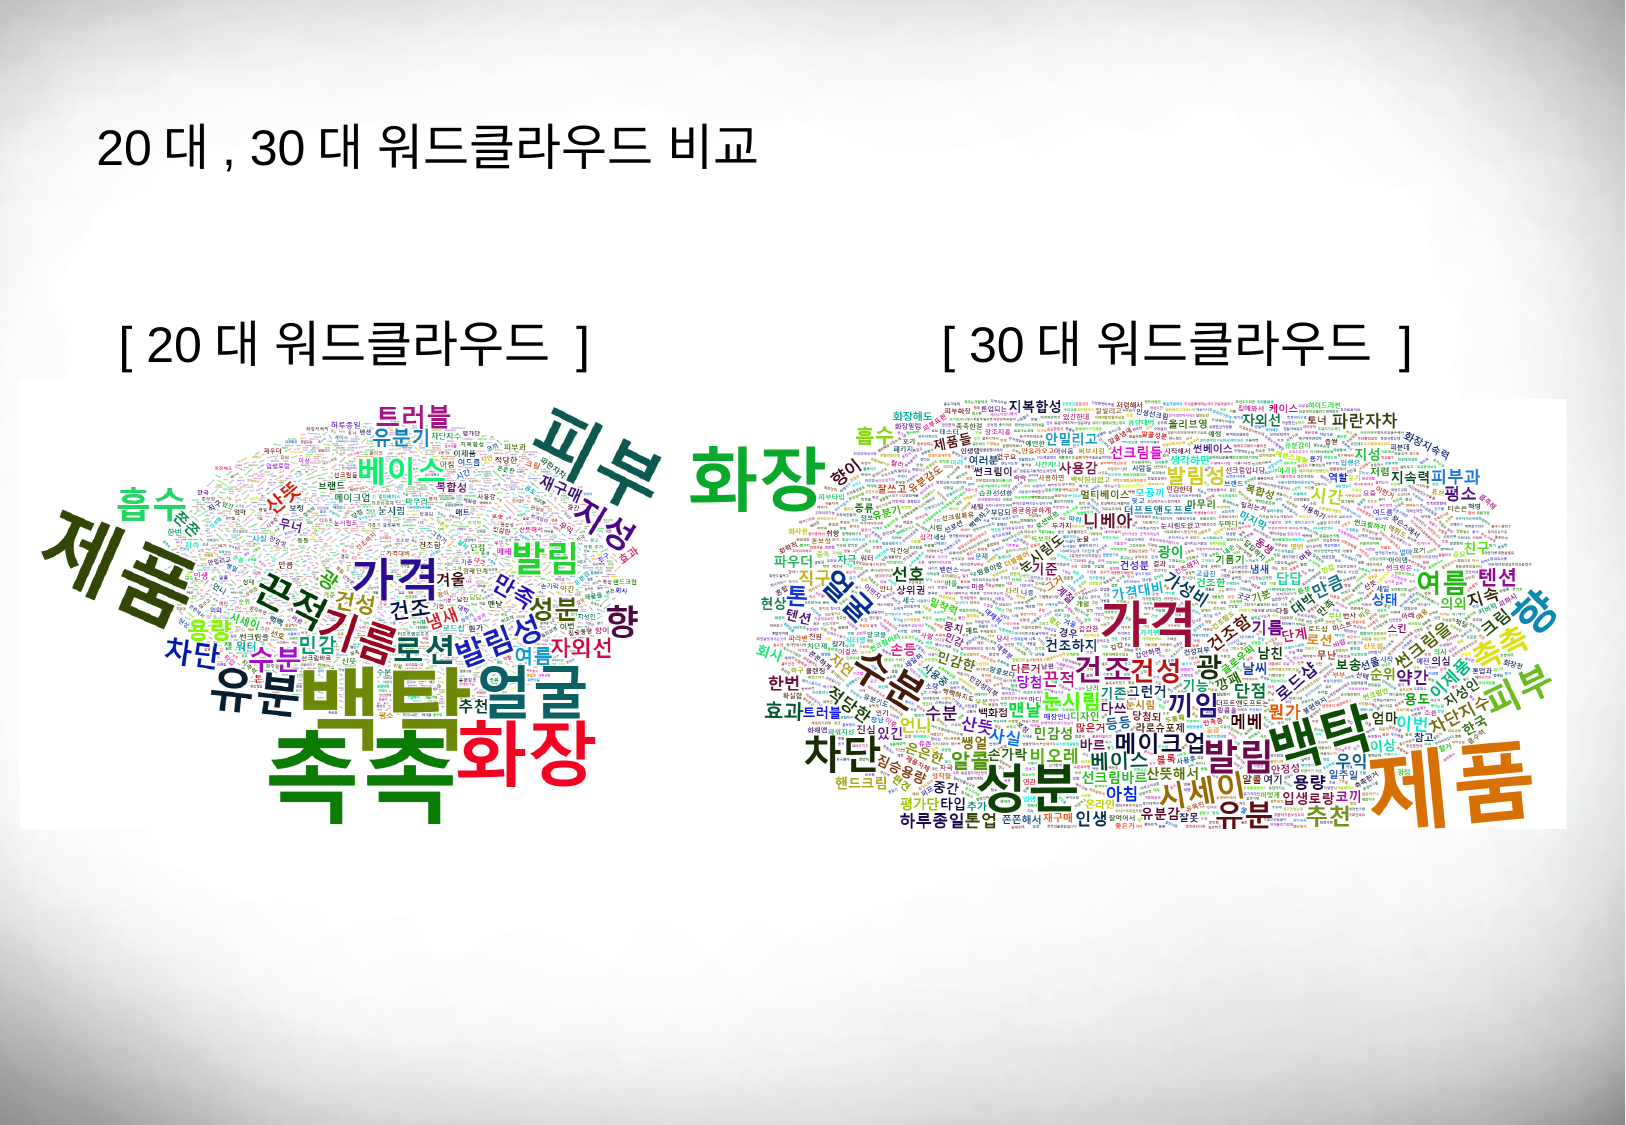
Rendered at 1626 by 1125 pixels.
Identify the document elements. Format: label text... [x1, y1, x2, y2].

picture [0, 0, 1626, 1125]
text_box [ 30대 워드클라우드 ] [762, 305, 1592, 381]
text_box 20대, 30대 워드클라우드 비교 [81, 108, 1248, 184]
text_box [ 20대 워드클라우드 ] [19, 305, 689, 381]
